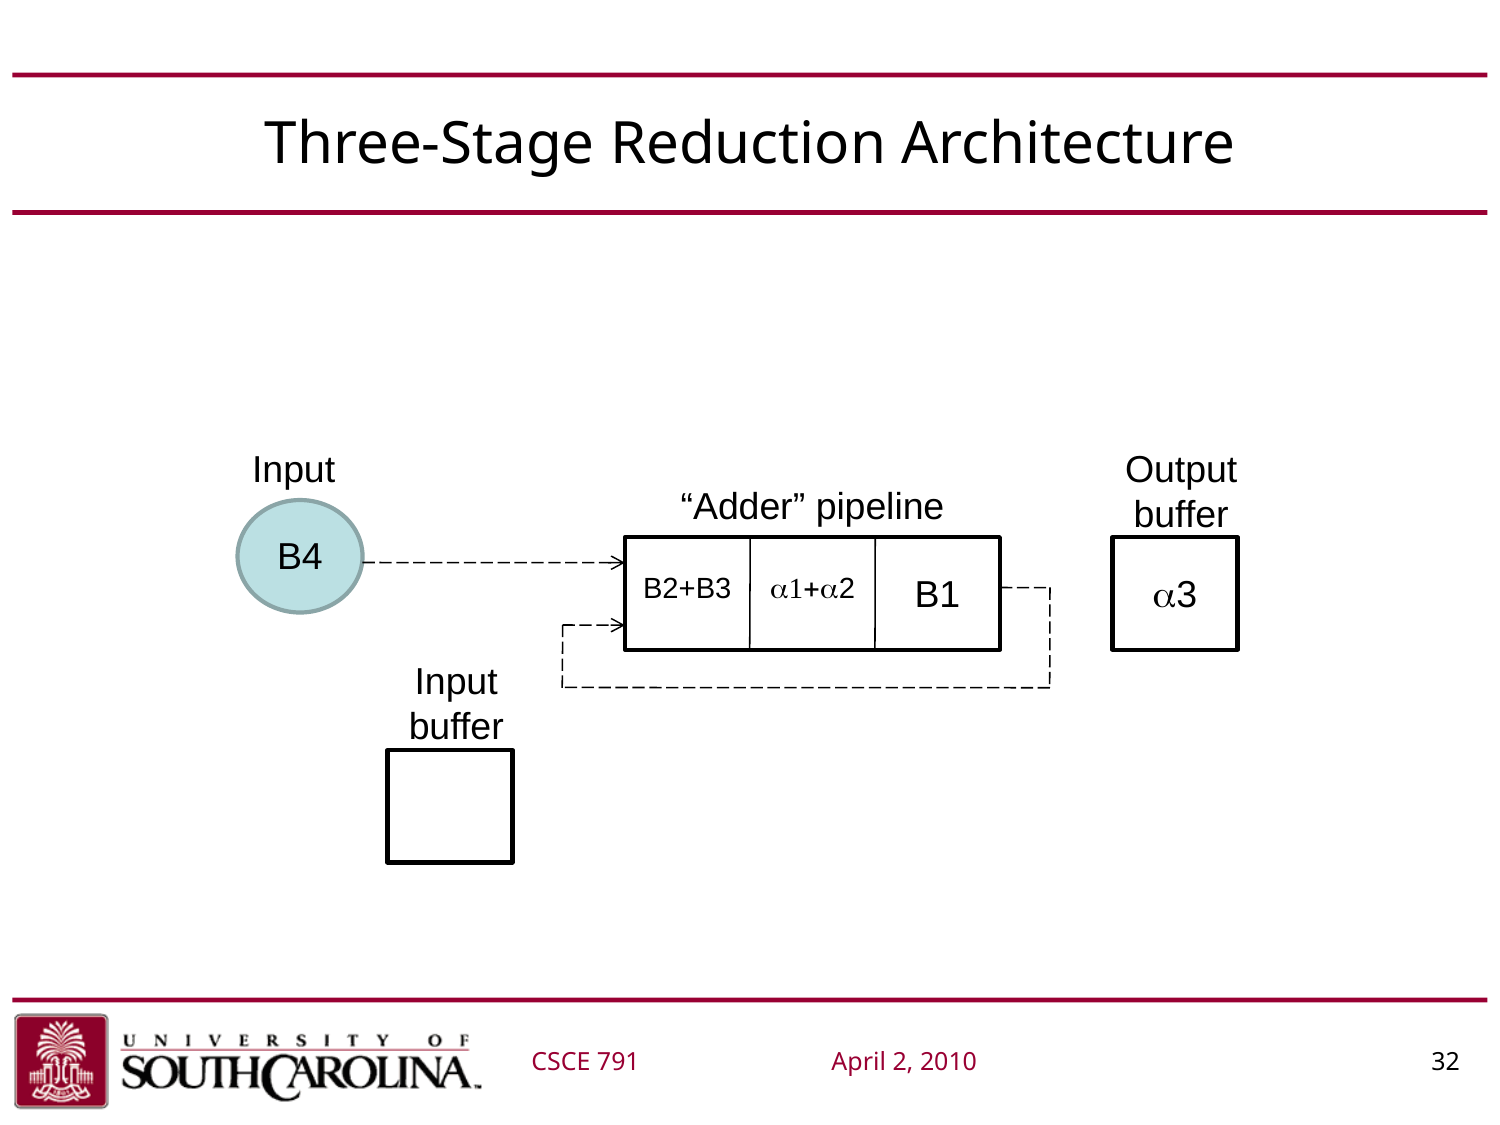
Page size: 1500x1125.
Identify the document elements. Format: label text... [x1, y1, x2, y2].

text_box B4 [237, 524, 363, 585]
text_box [243, 585, 357, 615]
text_box [623, 570, 1002, 652]
text_box [623, 535, 1002, 586]
title Three-Stage Reduction Architecture [74, 74, 1426, 206]
text_box Input [212, 437, 375, 498]
text_box [1110, 543, 1240, 652]
text_box a1+a2 [750, 562, 875, 613]
text_box B1 [875, 562, 1000, 623]
text_box B2+B3 [624, 562, 750, 613]
text_box [385, 755, 515, 865]
text_box Output buffer [1099, 437, 1263, 543]
text_box “Adder” pipeline [612, 474, 1013, 535]
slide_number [424, 1037, 1476, 1088]
text_box a3 [1112, 562, 1238, 623]
text_box Input buffer [374, 649, 538, 755]
text_box [246, 498, 354, 524]
picture [12, 1012, 488, 1112]
